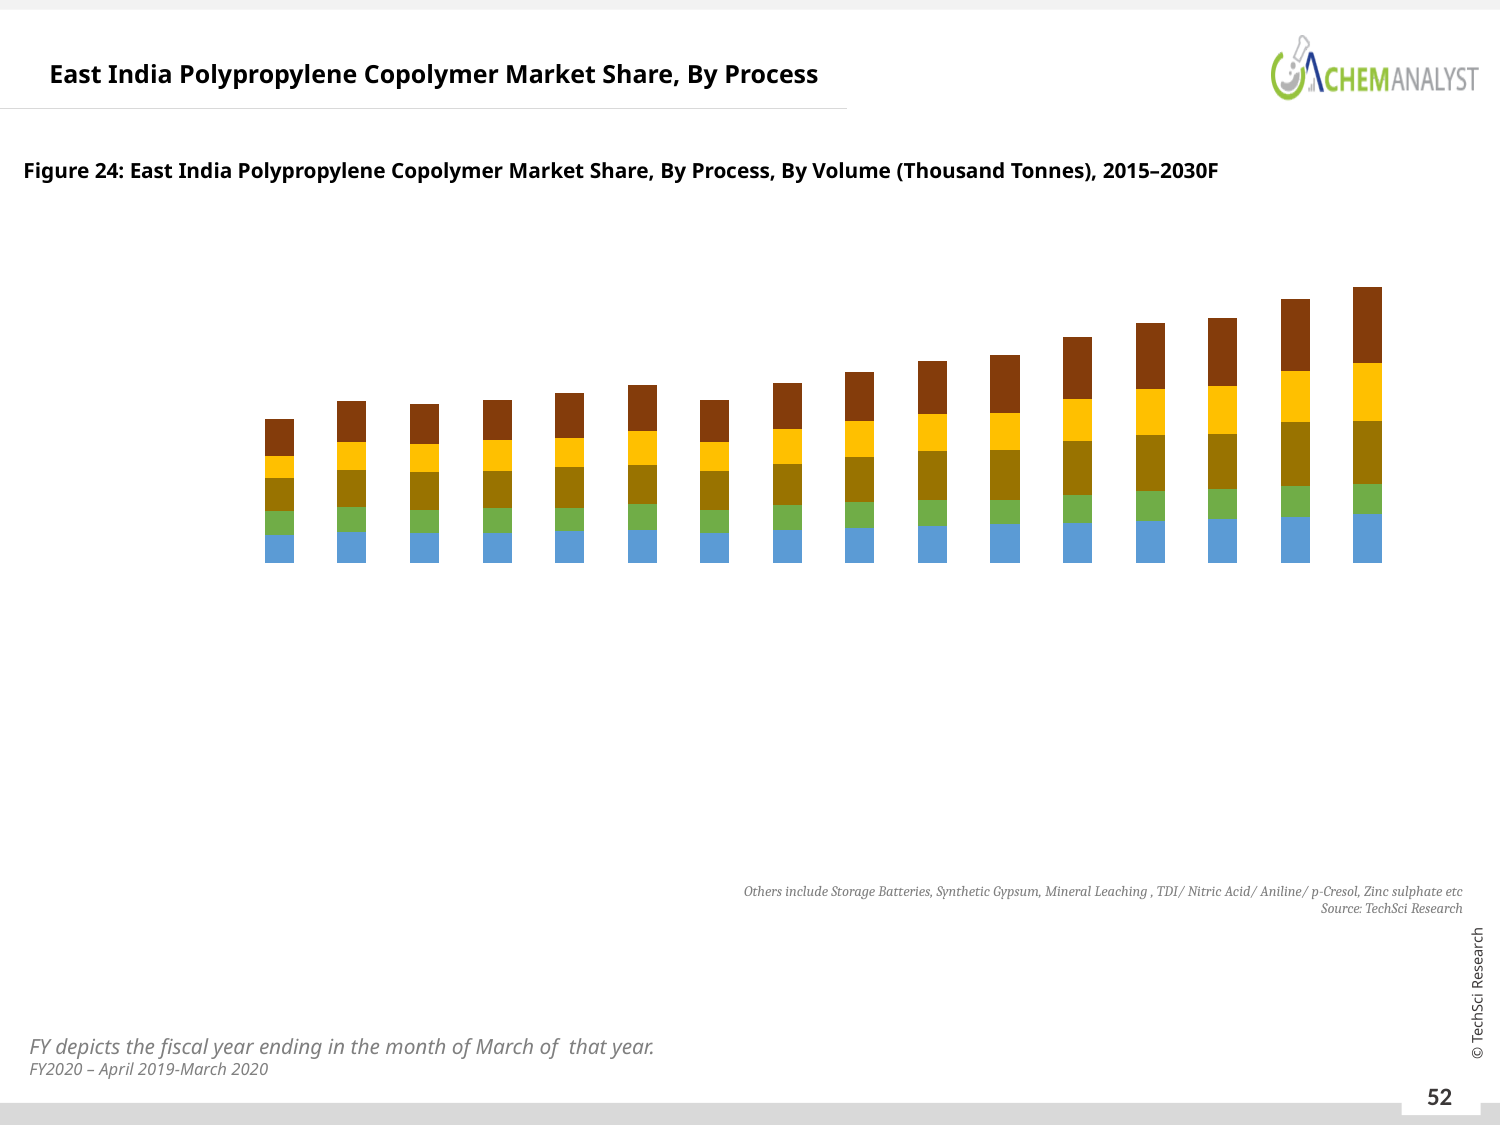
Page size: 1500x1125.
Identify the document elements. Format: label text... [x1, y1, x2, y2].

picture [1271, 35, 1485, 116]
text_box FY depicts the fiscal year ending in the month of March of that year. FY2020 – April 2019-March 2020 [14, 1026, 876, 1112]
text_box East India Polypropylene Copolymer Market Share, By Process [34, 45, 1250, 96]
chart [0, 225, 1476, 941]
text_box Figure 24: East India Polypropylene Copolymer Market Share, By Process, By Volume (Thousand Tonnes), 2015–2030F [8, 138, 1454, 191]
